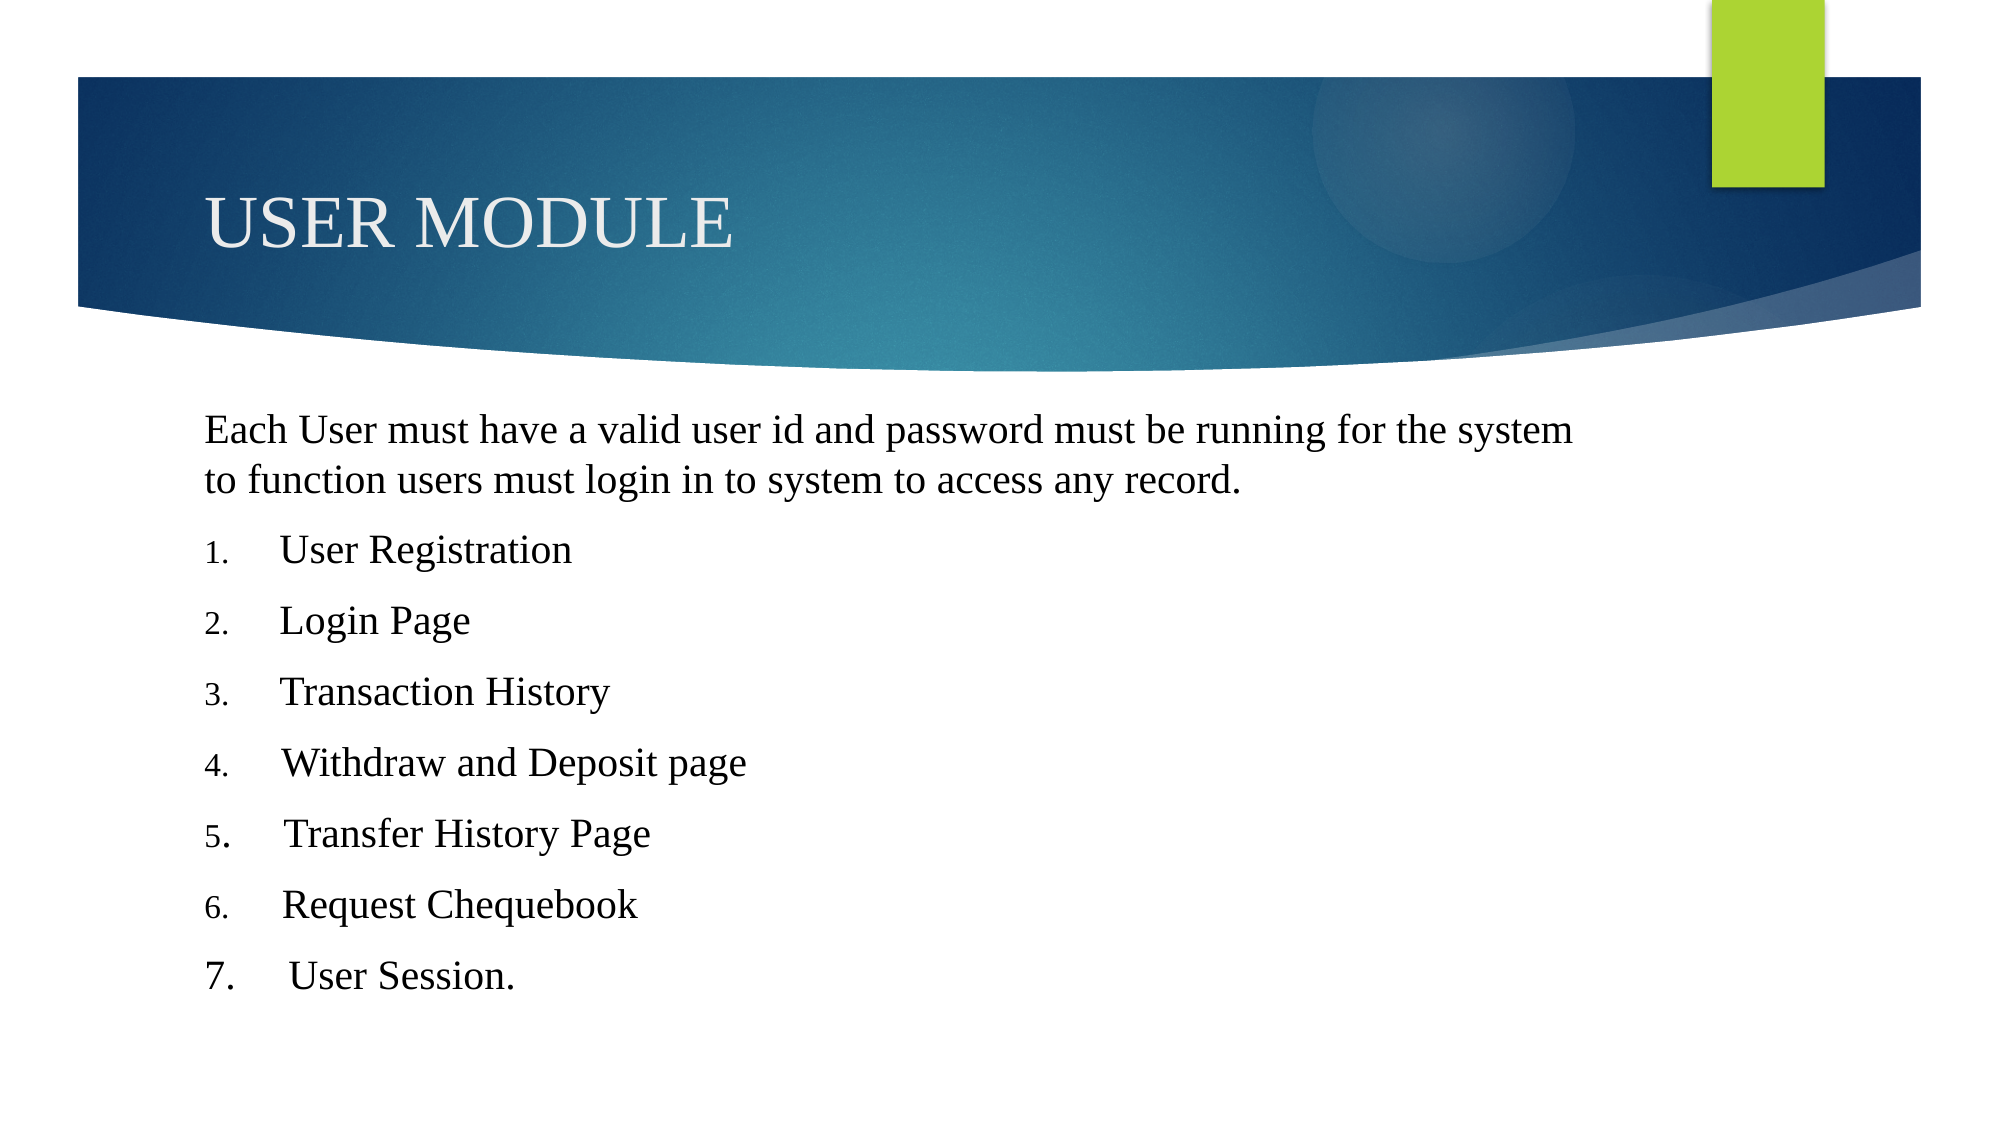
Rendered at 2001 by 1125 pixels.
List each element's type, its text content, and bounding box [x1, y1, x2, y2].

list Each User must have a valid user id and password must be running for the system to function users must login in to system to access any record. User Registration Login Page Transaction History 4. Withdraw and Deposit page 5. Transfer History Page 6. Request Chequebook 7. User Session. [189, 393, 1627, 1125]
title USER MODULE [189, 159, 1627, 276]
